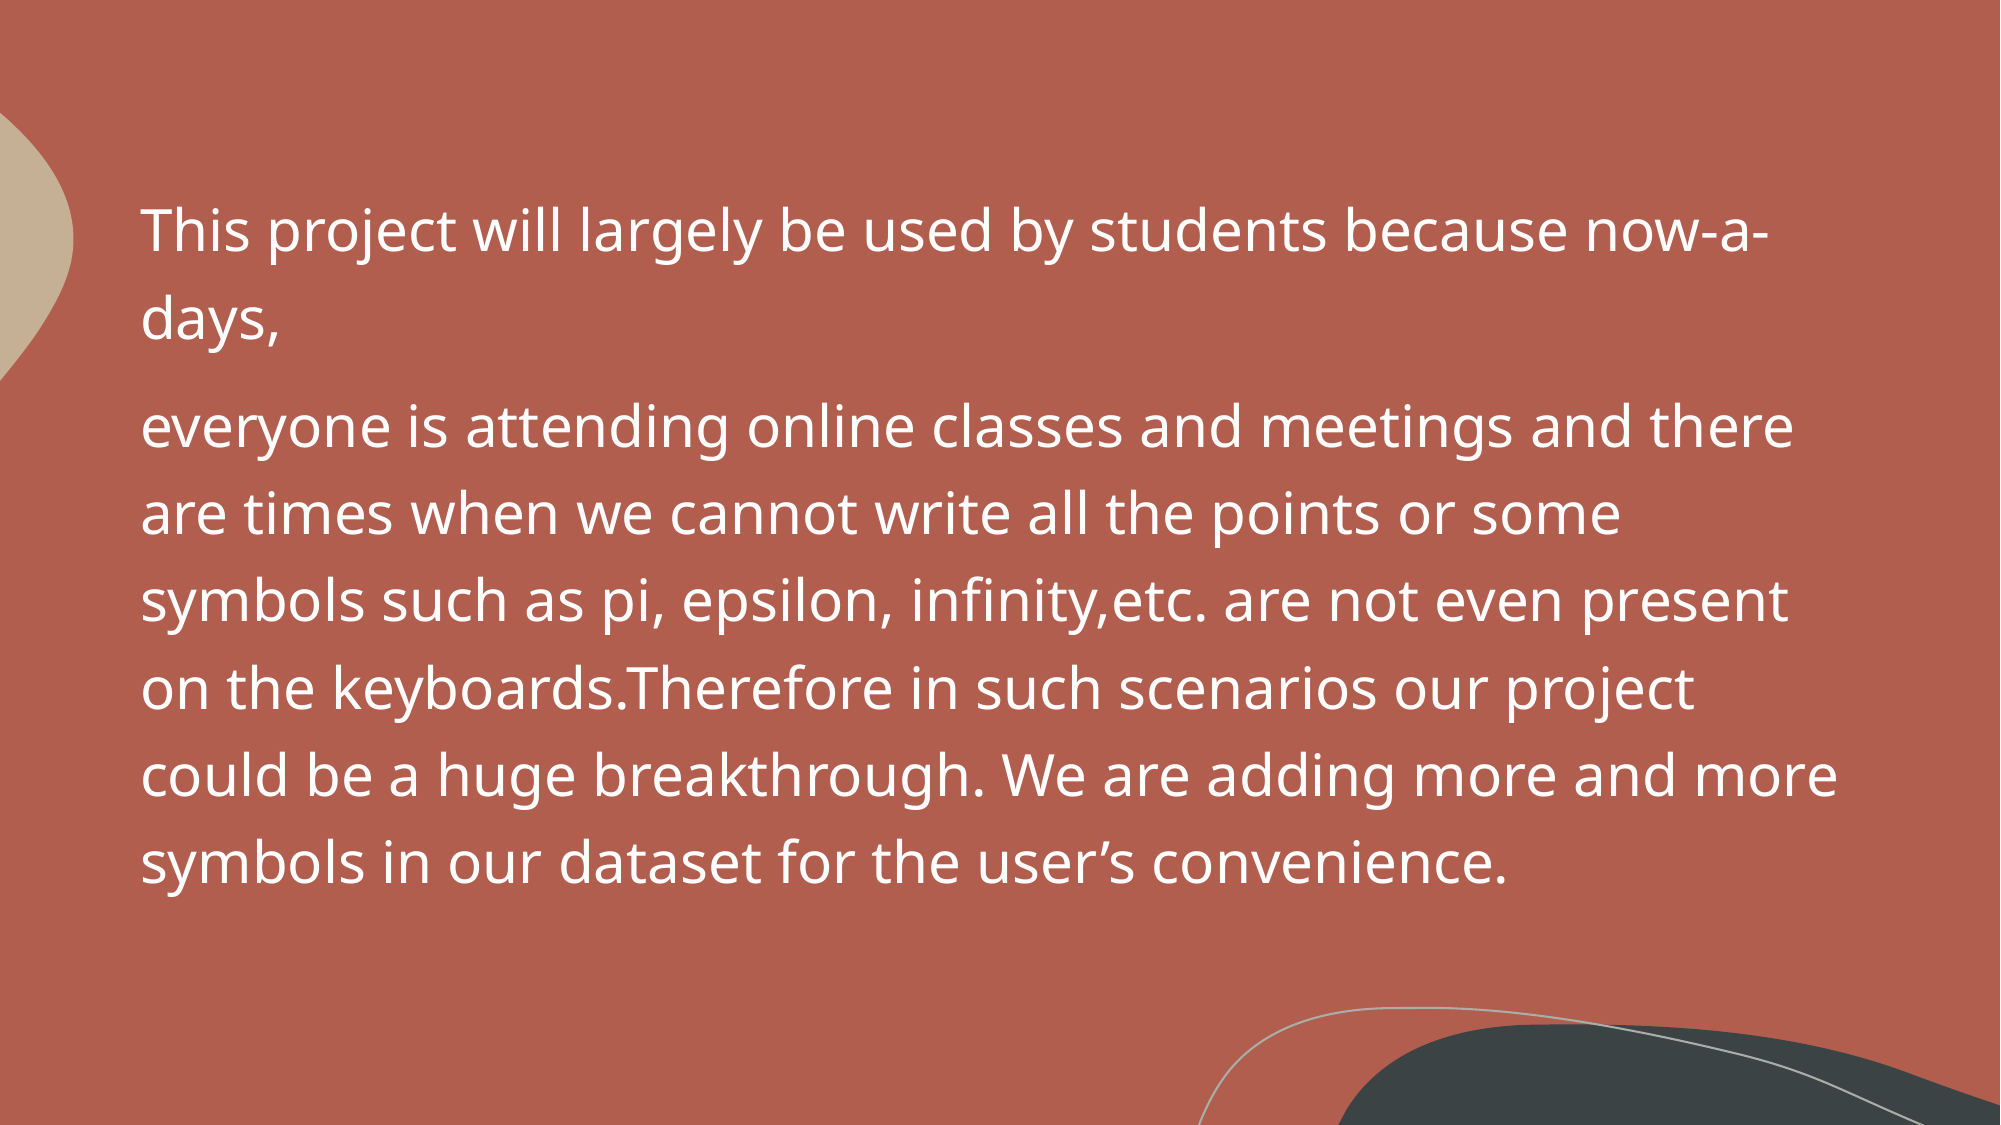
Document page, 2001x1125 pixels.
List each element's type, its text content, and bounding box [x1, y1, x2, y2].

list This project will largely be used by students because now-a-days, everyone is attending online classes and meetings and there are times when we cannot write all the points or some symbols such as pi, epsilon, infinity,etc. are not even present on the keyboards.Therefore in such scenarios our project could be a huge breakthrough. We are adding more and more symbols in our dataset for the user’s convenience. [125, 168, 1875, 1002]
